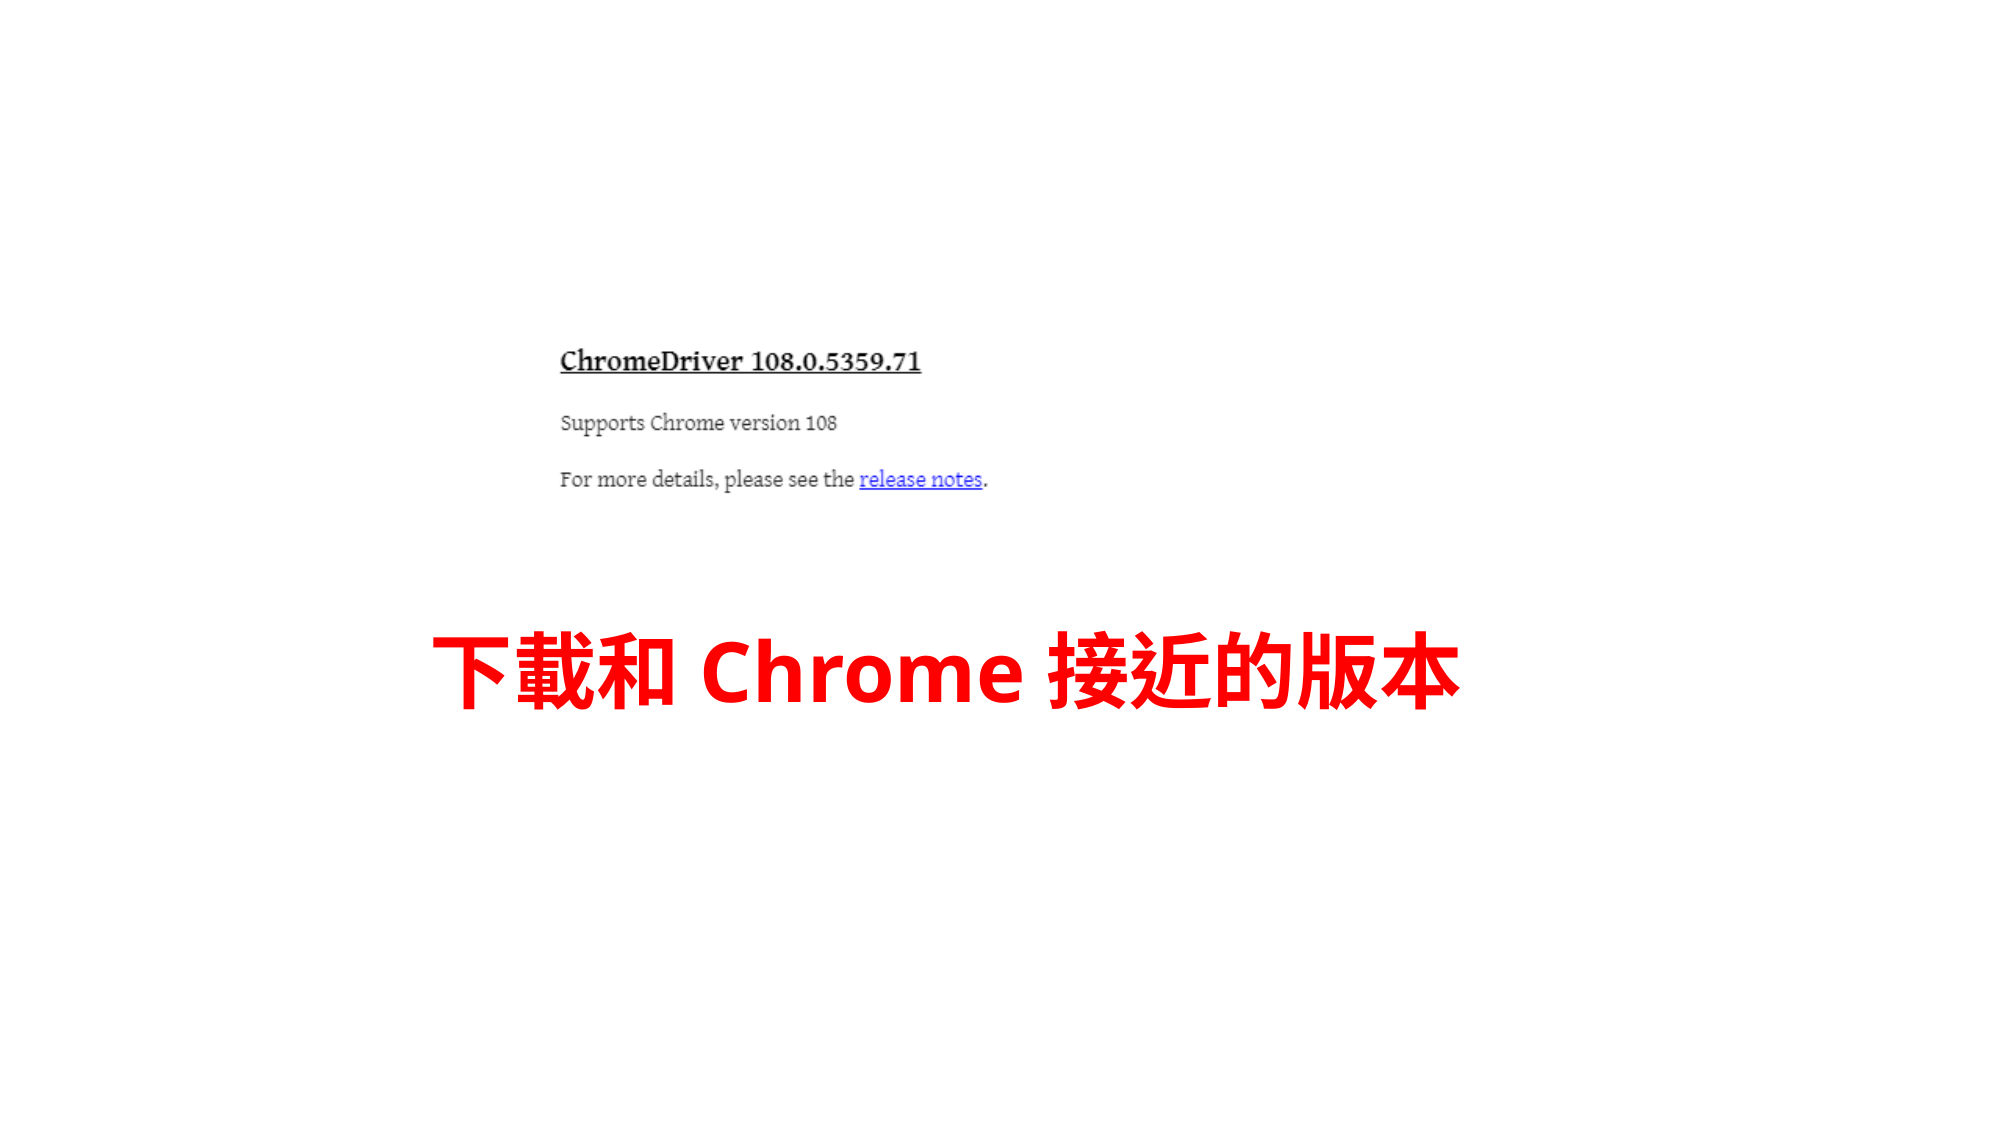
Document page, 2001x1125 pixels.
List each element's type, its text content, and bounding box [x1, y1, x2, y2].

text_box 下載和Chrome接近的版本 [232, 612, 1661, 727]
picture [489, 311, 1404, 523]
